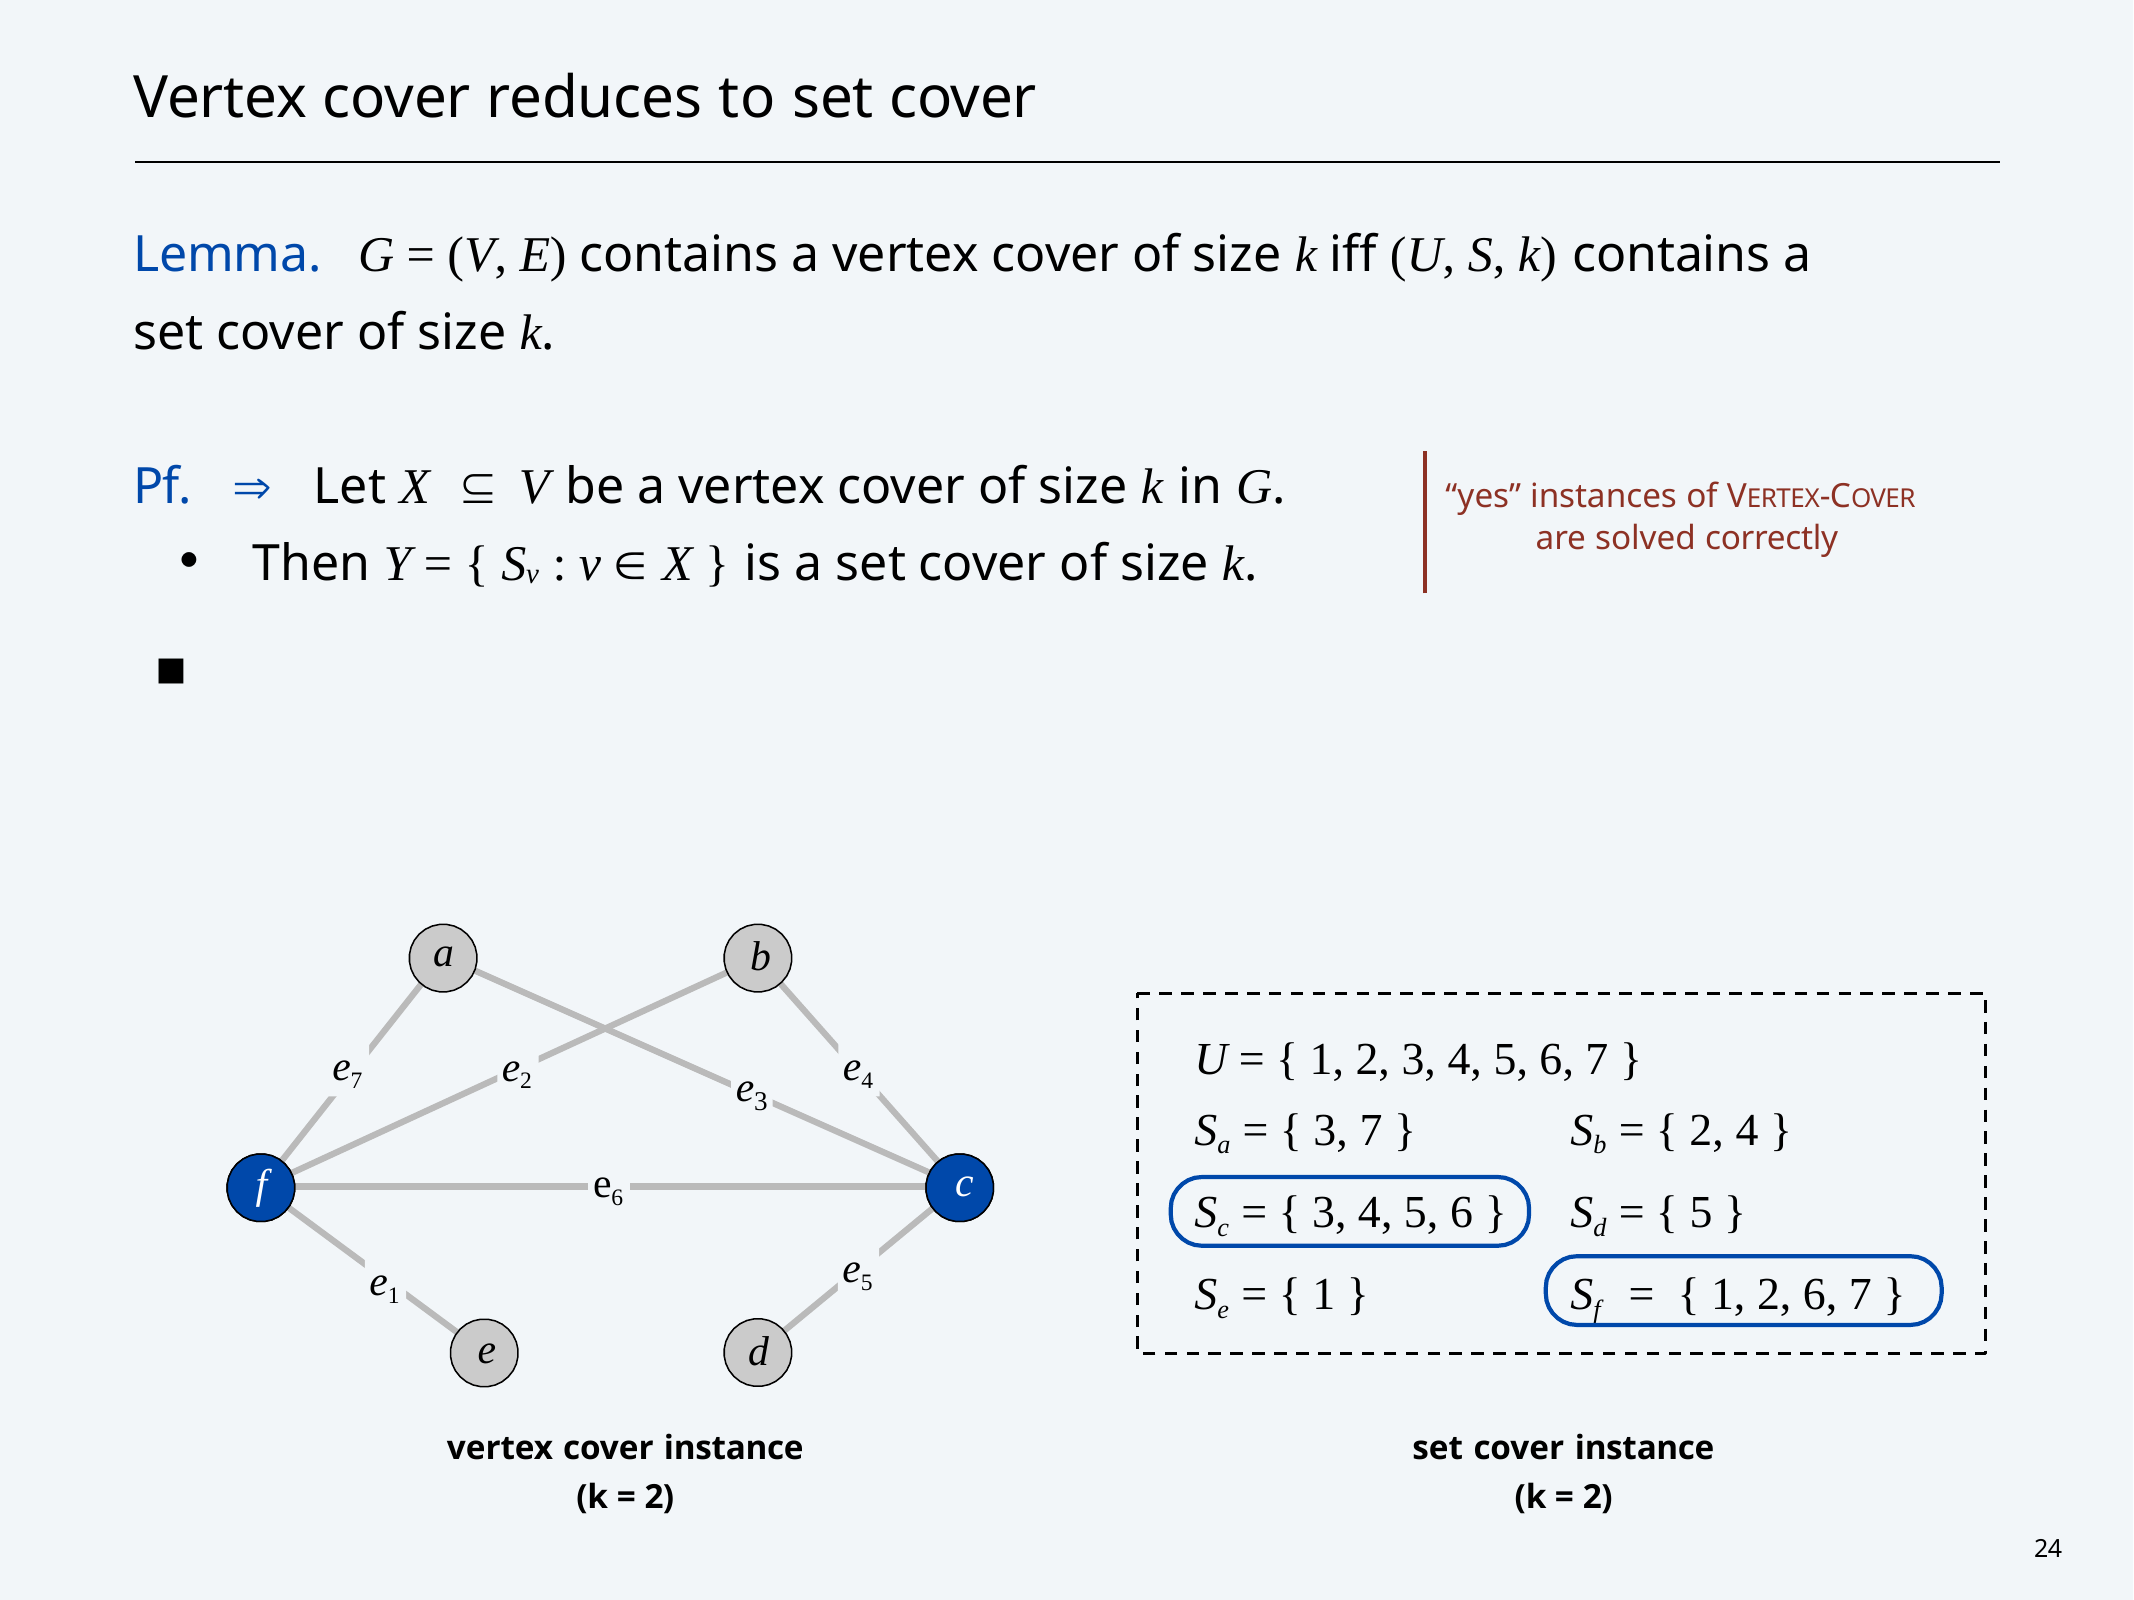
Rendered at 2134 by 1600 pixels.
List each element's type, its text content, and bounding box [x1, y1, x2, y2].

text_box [226, 1152, 296, 1223]
text_box U = { 1, 2, 3, 4, 5, 6, 7 } [1194, 1027, 1644, 1085]
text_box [1168, 1174, 1944, 1328]
slide_number 24 [2027, 1532, 2075, 1600]
text_box Lemma. G = (V, E) contains a vertex cover of size k iff (U, S, k) contains a set cover of size k. [131, 200, 1829, 360]
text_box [925, 1152, 995, 1223]
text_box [253, 953, 967, 1356]
text_box vertex cover instance (k = 2) [439, 1425, 811, 1515]
text_box Sa = { 3, 7 } Sc = { 3, 4, 5, 6 } Se = { 1 } [1190, 1074, 1514, 1173]
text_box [226, 1152, 793, 1388]
text_box “yes” instances of VERTEX-COVER are solved correctly [1443, 469, 1948, 557]
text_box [723, 923, 793, 993]
text_box set cover instance (k = 2) [1405, 1425, 1722, 1515]
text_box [408, 923, 478, 993]
text_box Pf.  Let X  V be a vertex cover of size k in G. ・Then Y = { Sv : v  X } is a set cover of size k. ▪ [127, 457, 1350, 695]
title Vertex cover reduces to set cover [131, 43, 1712, 200]
text_box Sb = { 2, 4 } Sd = { 5 } Sf = { 1, 2, 6, 7 } [1566, 1074, 1908, 1173]
text_box [1137, 993, 1986, 1354]
